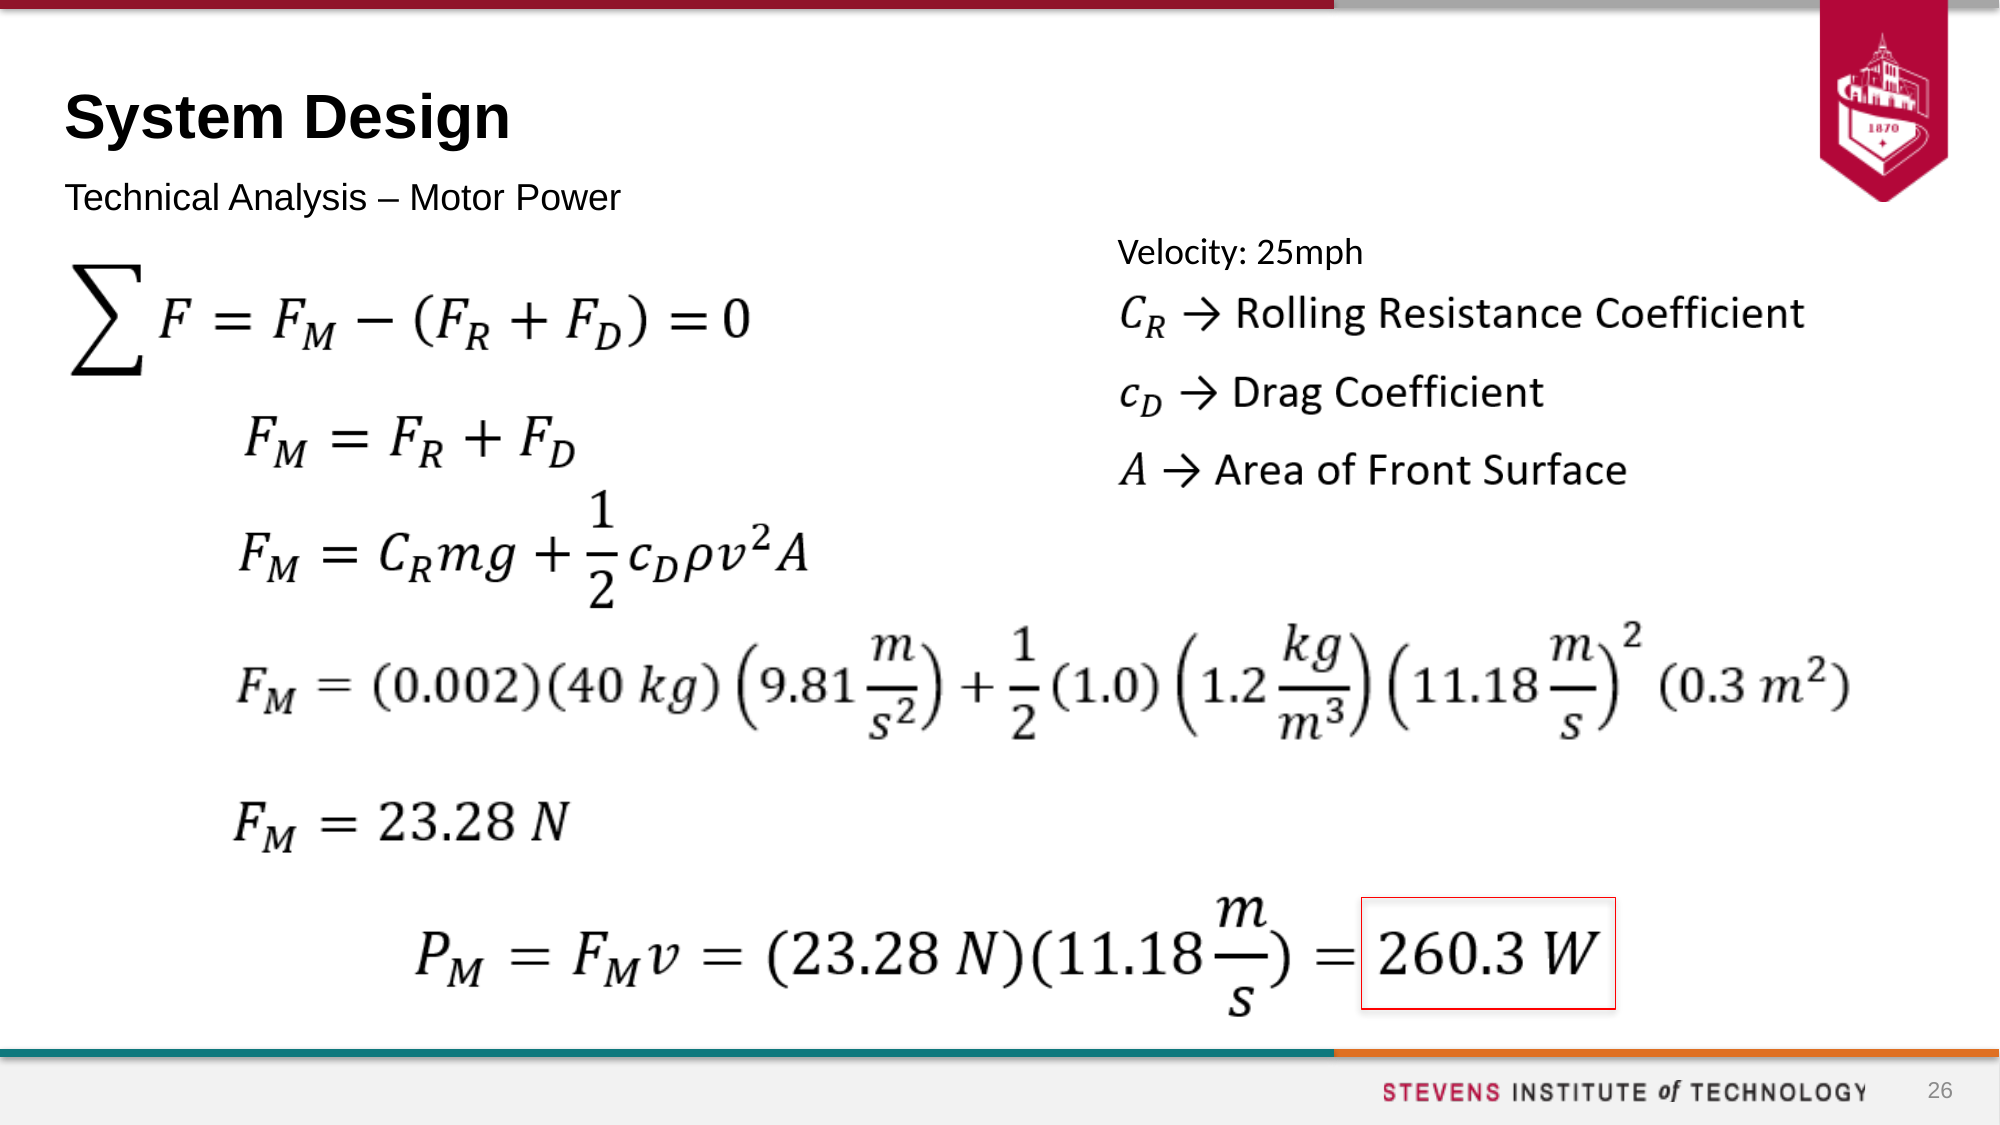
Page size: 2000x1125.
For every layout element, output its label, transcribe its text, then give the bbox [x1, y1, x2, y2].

picture [60, 254, 1873, 764]
picture [203, 783, 603, 875]
text_box Velocity: 25mph [1102, 219, 1727, 370]
slide_number 26 [1901, 1059, 1980, 1120]
picture [390, 880, 1609, 1028]
title System Design [49, 68, 1647, 157]
picture [1112, 279, 1810, 498]
list Technical Analysis – Motor Power [49, 165, 1650, 232]
